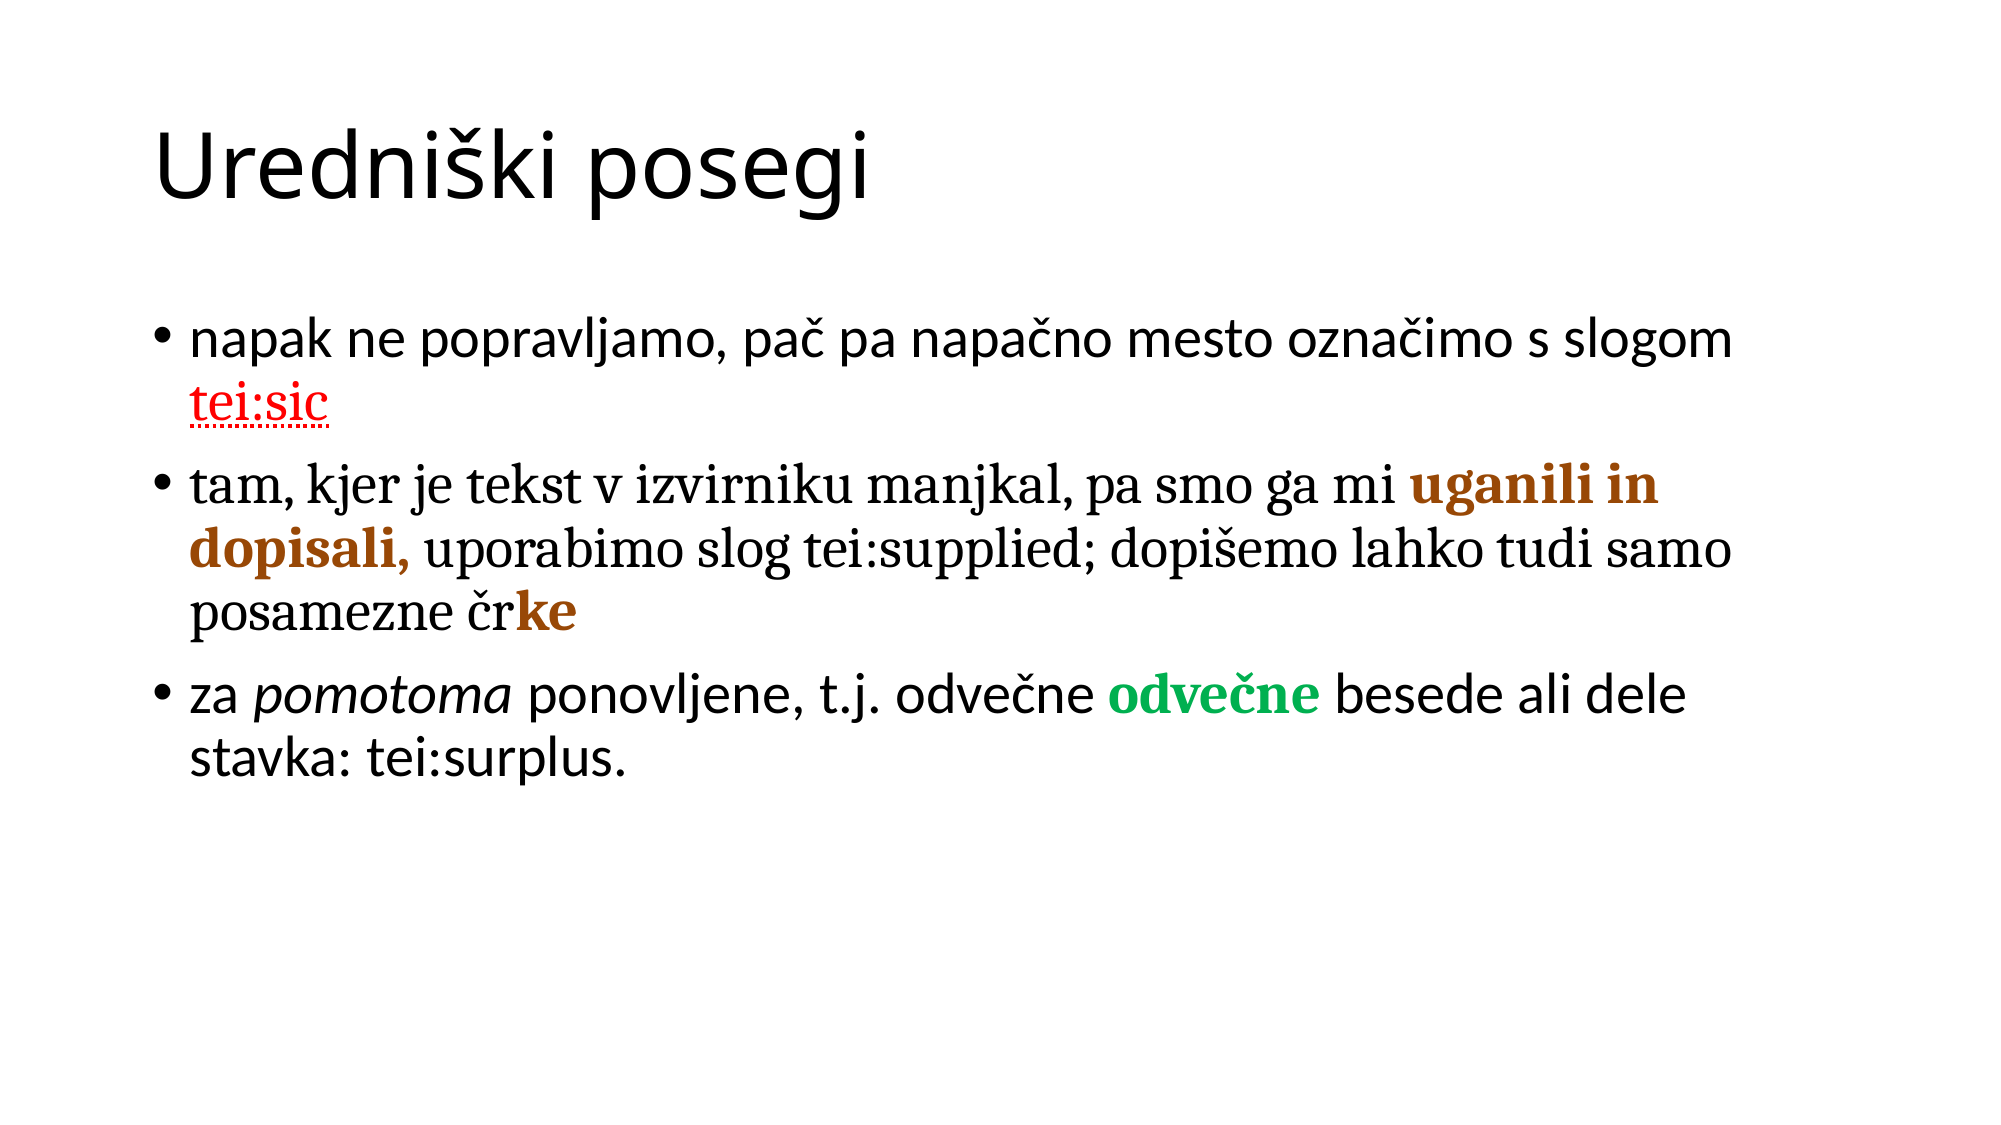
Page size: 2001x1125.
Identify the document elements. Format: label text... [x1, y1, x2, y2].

list napak ne popravljamo, pač pa napačno mesto označimo s slogom tei:sic tam, kjer je tekst v izvirniku manjkal, pa smo ga mi uganili in dopisali, uporabimo slog tei:supplied; dopišemo lahko tudi samo posamezne črke za pomotoma ponovljene, t.j. odvečne odvečne besede ali dele stavka: tei:surplus. [137, 299, 1863, 1014]
title Uredniški posegi [137, 59, 1863, 278]
